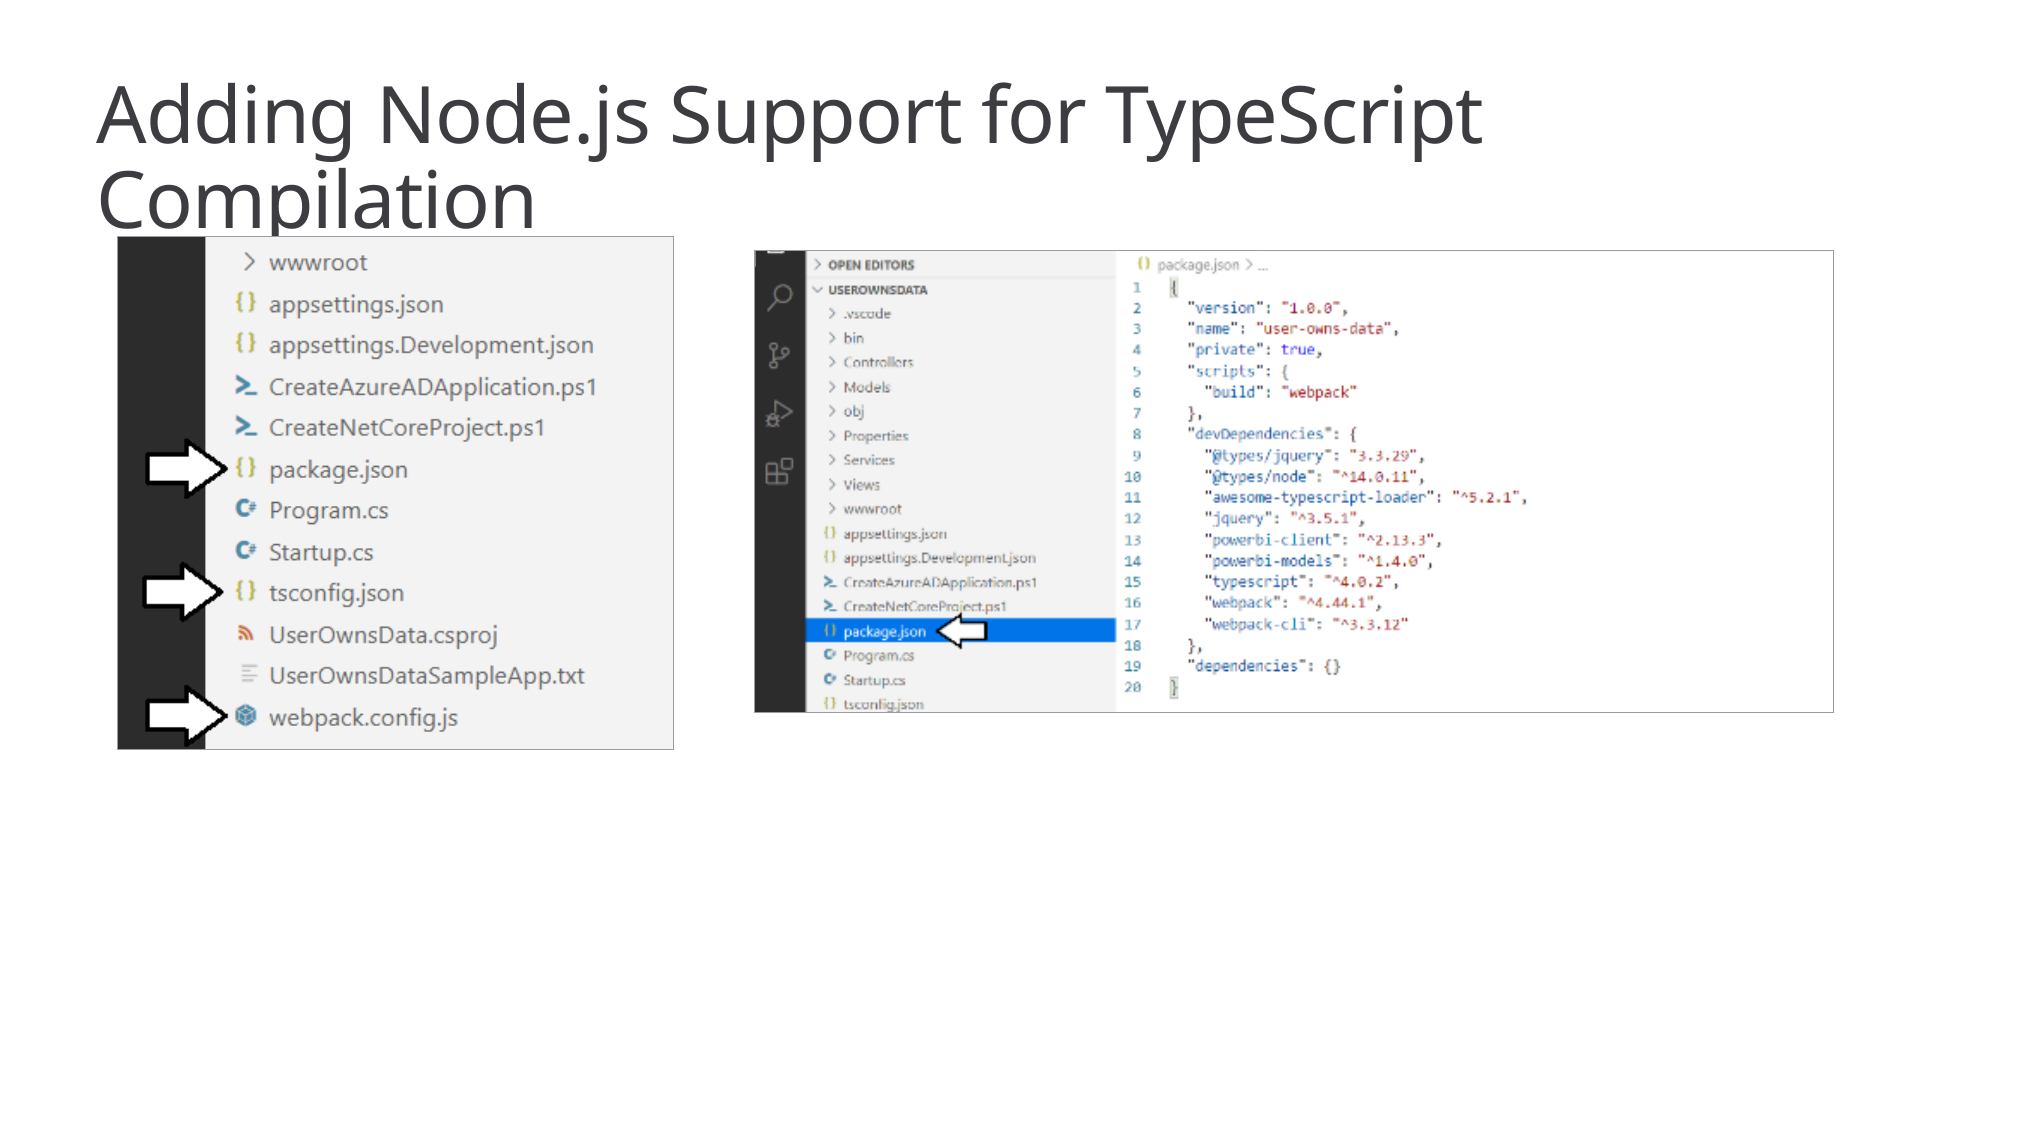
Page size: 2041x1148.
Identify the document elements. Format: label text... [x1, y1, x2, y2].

title Adding Node.js Support for TypeScript Compilation [96, 75, 1904, 162]
picture [753, 250, 1834, 713]
picture [116, 236, 674, 751]
